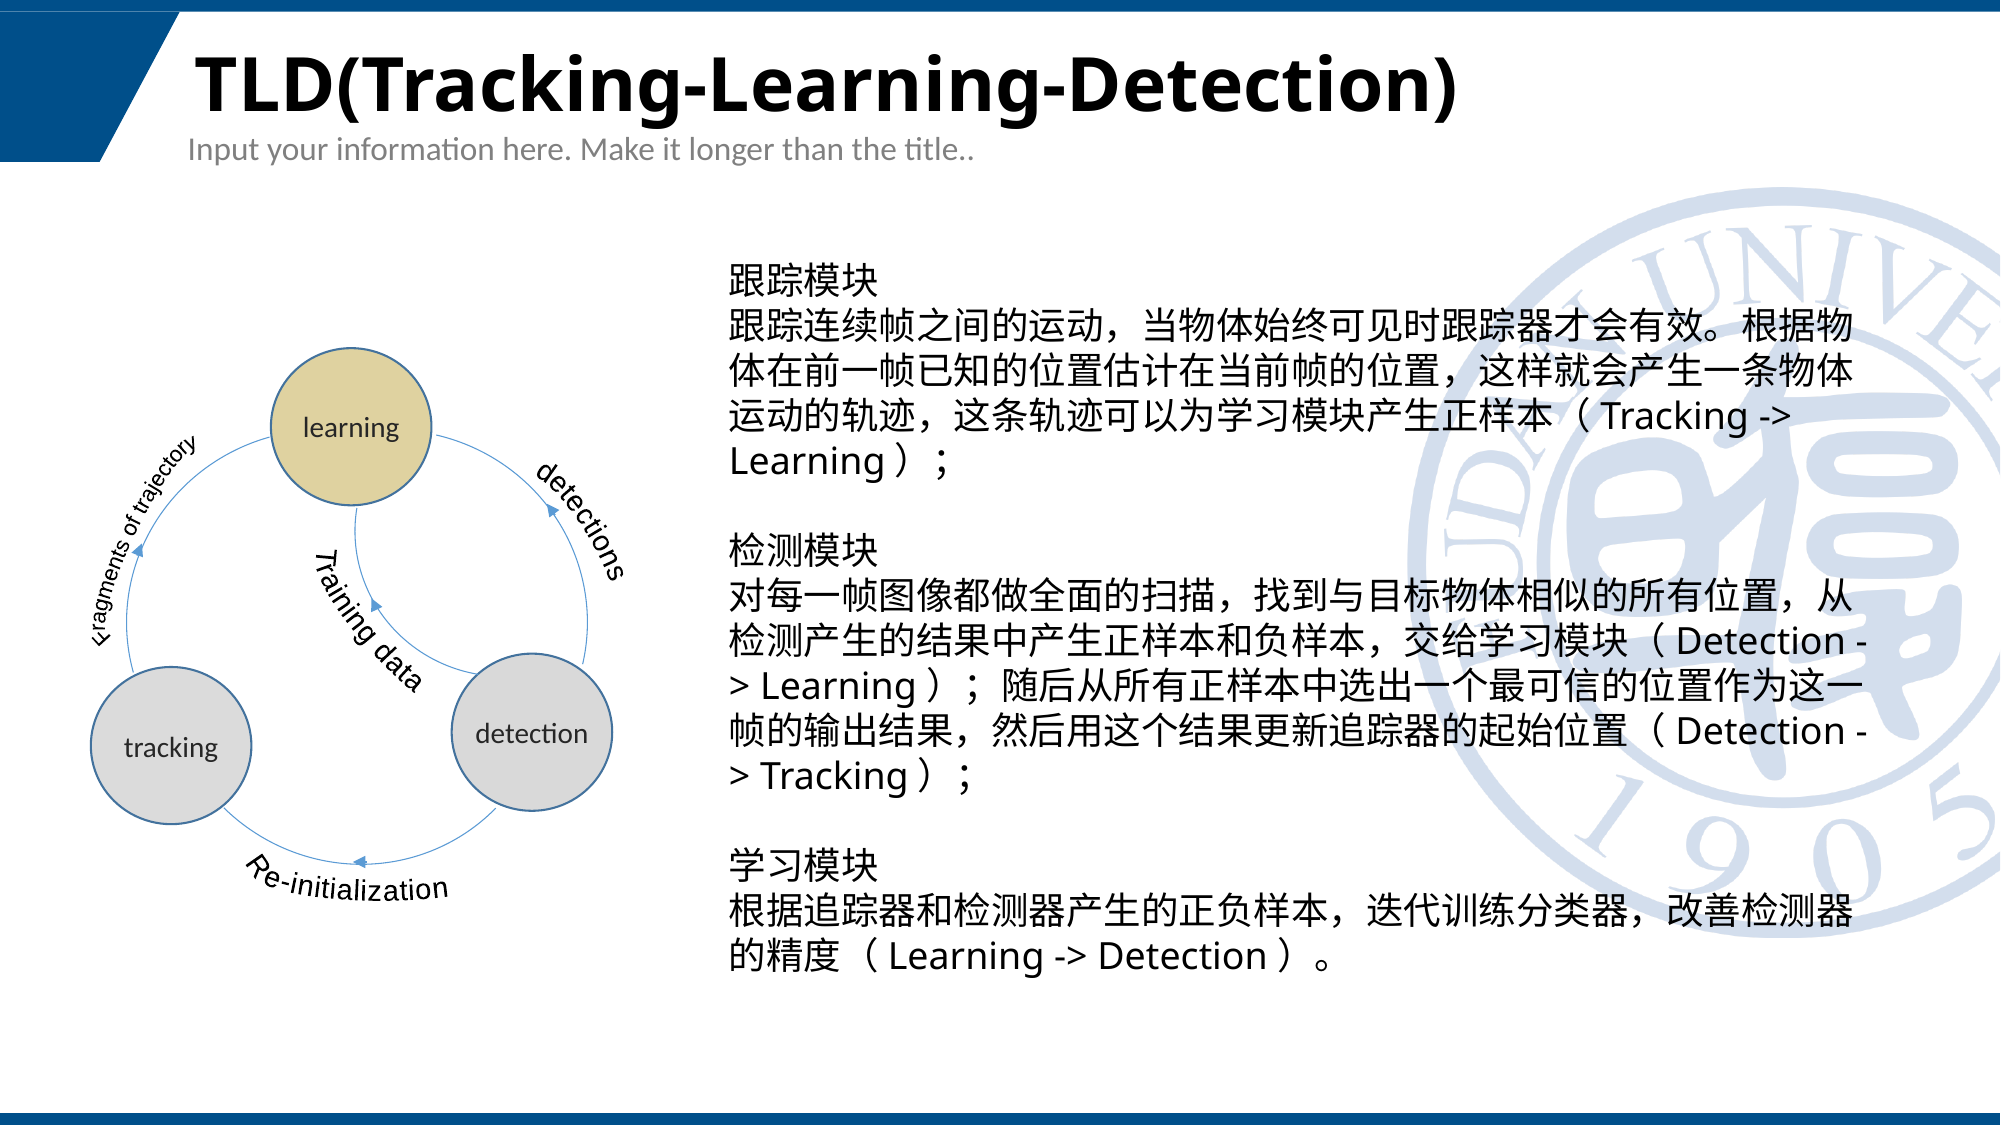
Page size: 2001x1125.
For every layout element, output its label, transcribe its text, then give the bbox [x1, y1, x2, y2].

text_box 跟踪模块 跟踪连续帧之间的运动，当物体始终可见时跟踪器才会有效。根据物体在前一帧已知的位置估计在当前帧的位置，这样就会产生一条物体运动的轨迹，这条轨迹可以为学习模块产生正样本（Tracking -> Learning）； 检测模块 对每一帧图像都做全面的扫描，找到与目标物体相似的所有位置，从检测产生的结果中产生正样本和负样本，交给学习模块（Detection -> Learning）；随后从所有正样本中选出一个最可信的位置作为这一帧的输出结果，然后用这个结果更新追踪器的起始位置（Detection -> Tracking）； 学习模块 根据追踪器和检测器产生的正负样本，迭代训练分类器，改善检测器的精度（Learning -> Detection）。 [714, 249, 1896, 984]
title TLD(Tracking-Learning-Detection) [179, 11, 1863, 162]
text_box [78, 348, 649, 891]
text_box Input your information here. Make it longer than the title.. [172, 119, 1343, 175]
